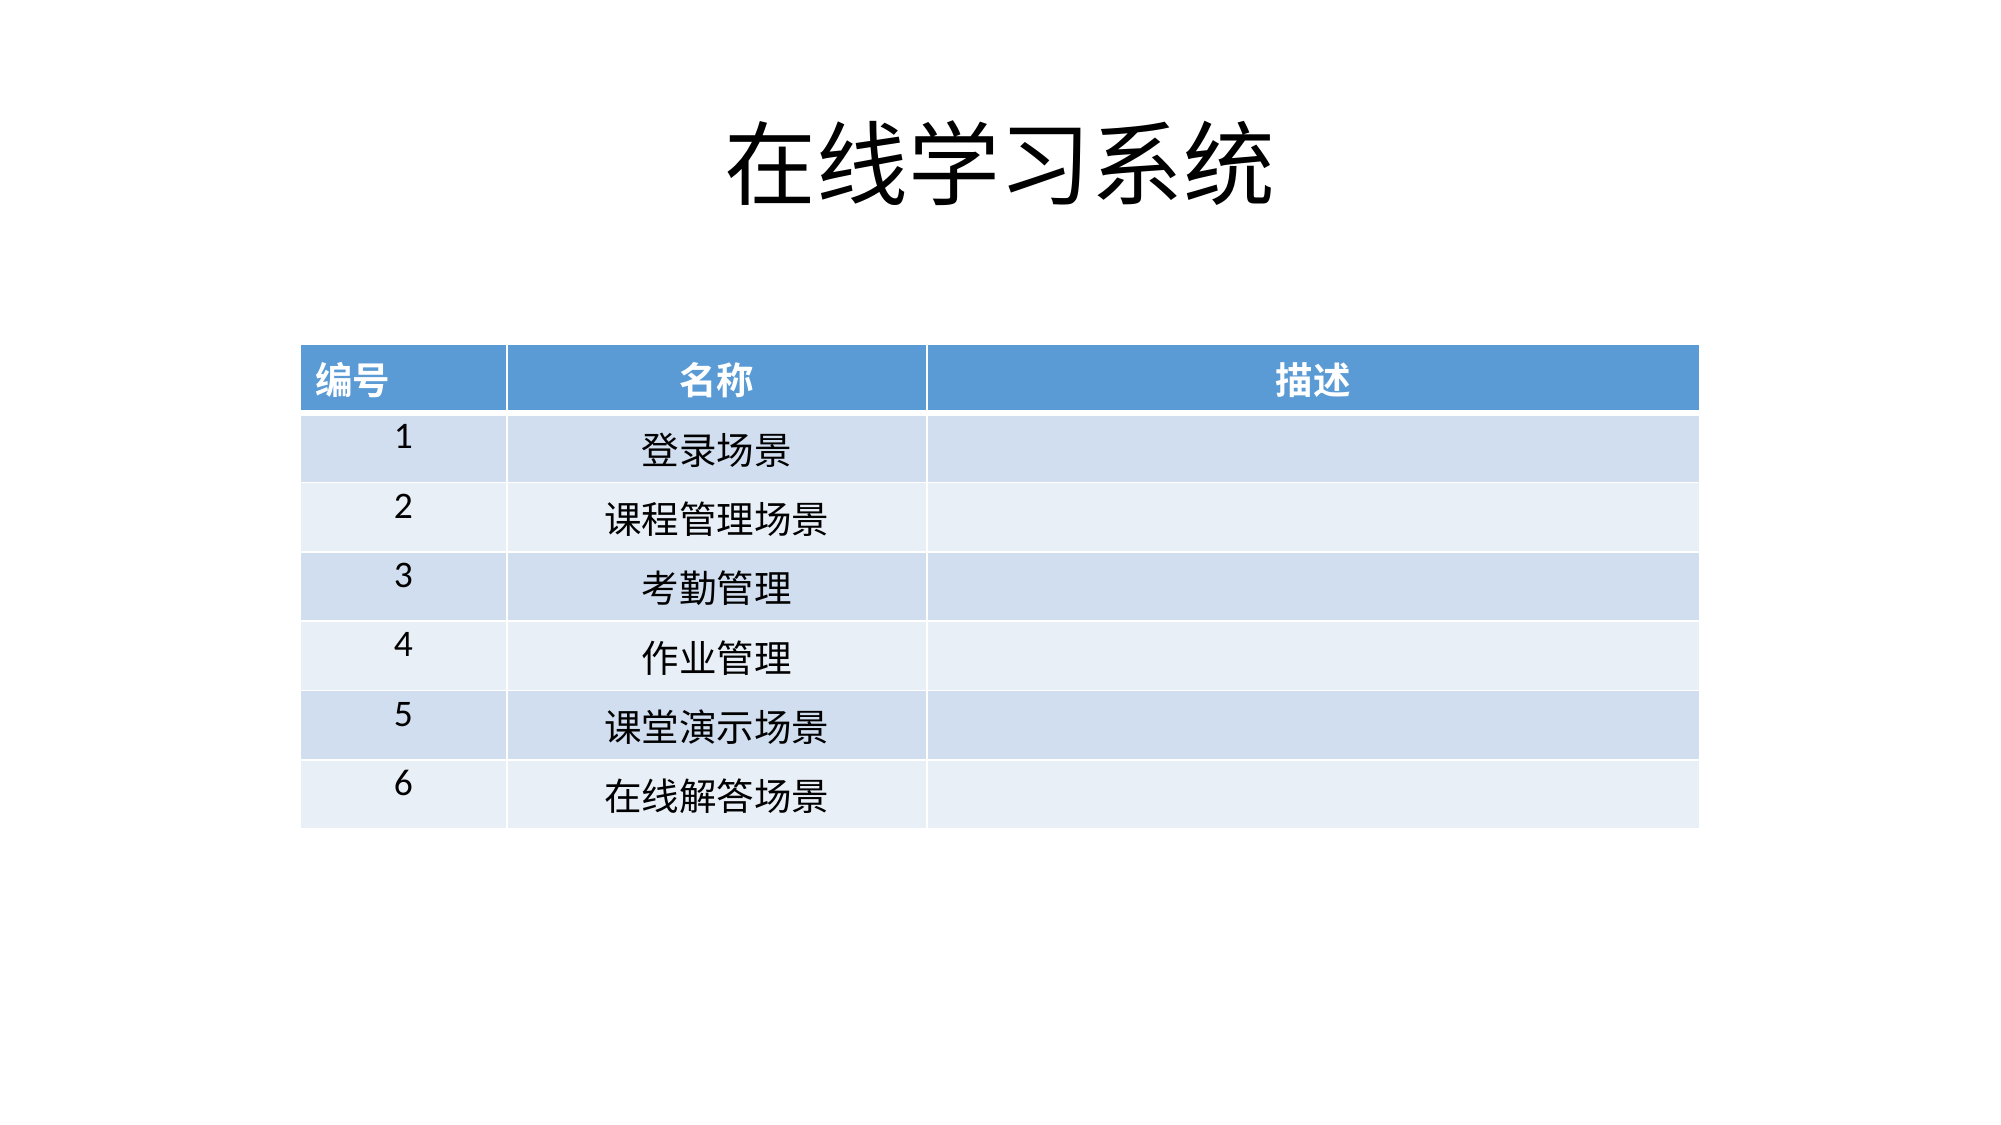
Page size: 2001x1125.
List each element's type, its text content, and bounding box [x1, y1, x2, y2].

table_cell 6 [301, 761, 506, 828]
table_cell 课堂演示场景 [508, 691, 926, 759]
title 在线学习系统 [137, 59, 1863, 278]
table_cell 作业管理 [508, 622, 926, 690]
table_cell [928, 483, 1699, 551]
table_cell 5 [301, 691, 506, 759]
table_cell 考勤管理 [508, 553, 926, 620]
table_cell 登录场景 [508, 416, 926, 482]
table_cell 4 [301, 622, 506, 690]
table_cell [928, 553, 1699, 620]
table_cell 课程管理场景 [508, 483, 926, 551]
table_cell [928, 761, 1699, 828]
table_cell [928, 416, 1699, 482]
table_cell [928, 622, 1699, 690]
table_header 编号 [301, 345, 506, 410]
table_cell [928, 691, 1699, 759]
table_cell 2 [301, 483, 506, 551]
table_cell 3 [301, 553, 506, 620]
table_header 描述 [928, 345, 1699, 410]
table_header 名称 [508, 345, 926, 410]
table_cell 在线解答场景 [508, 761, 926, 828]
table_cell 1 [301, 416, 506, 482]
